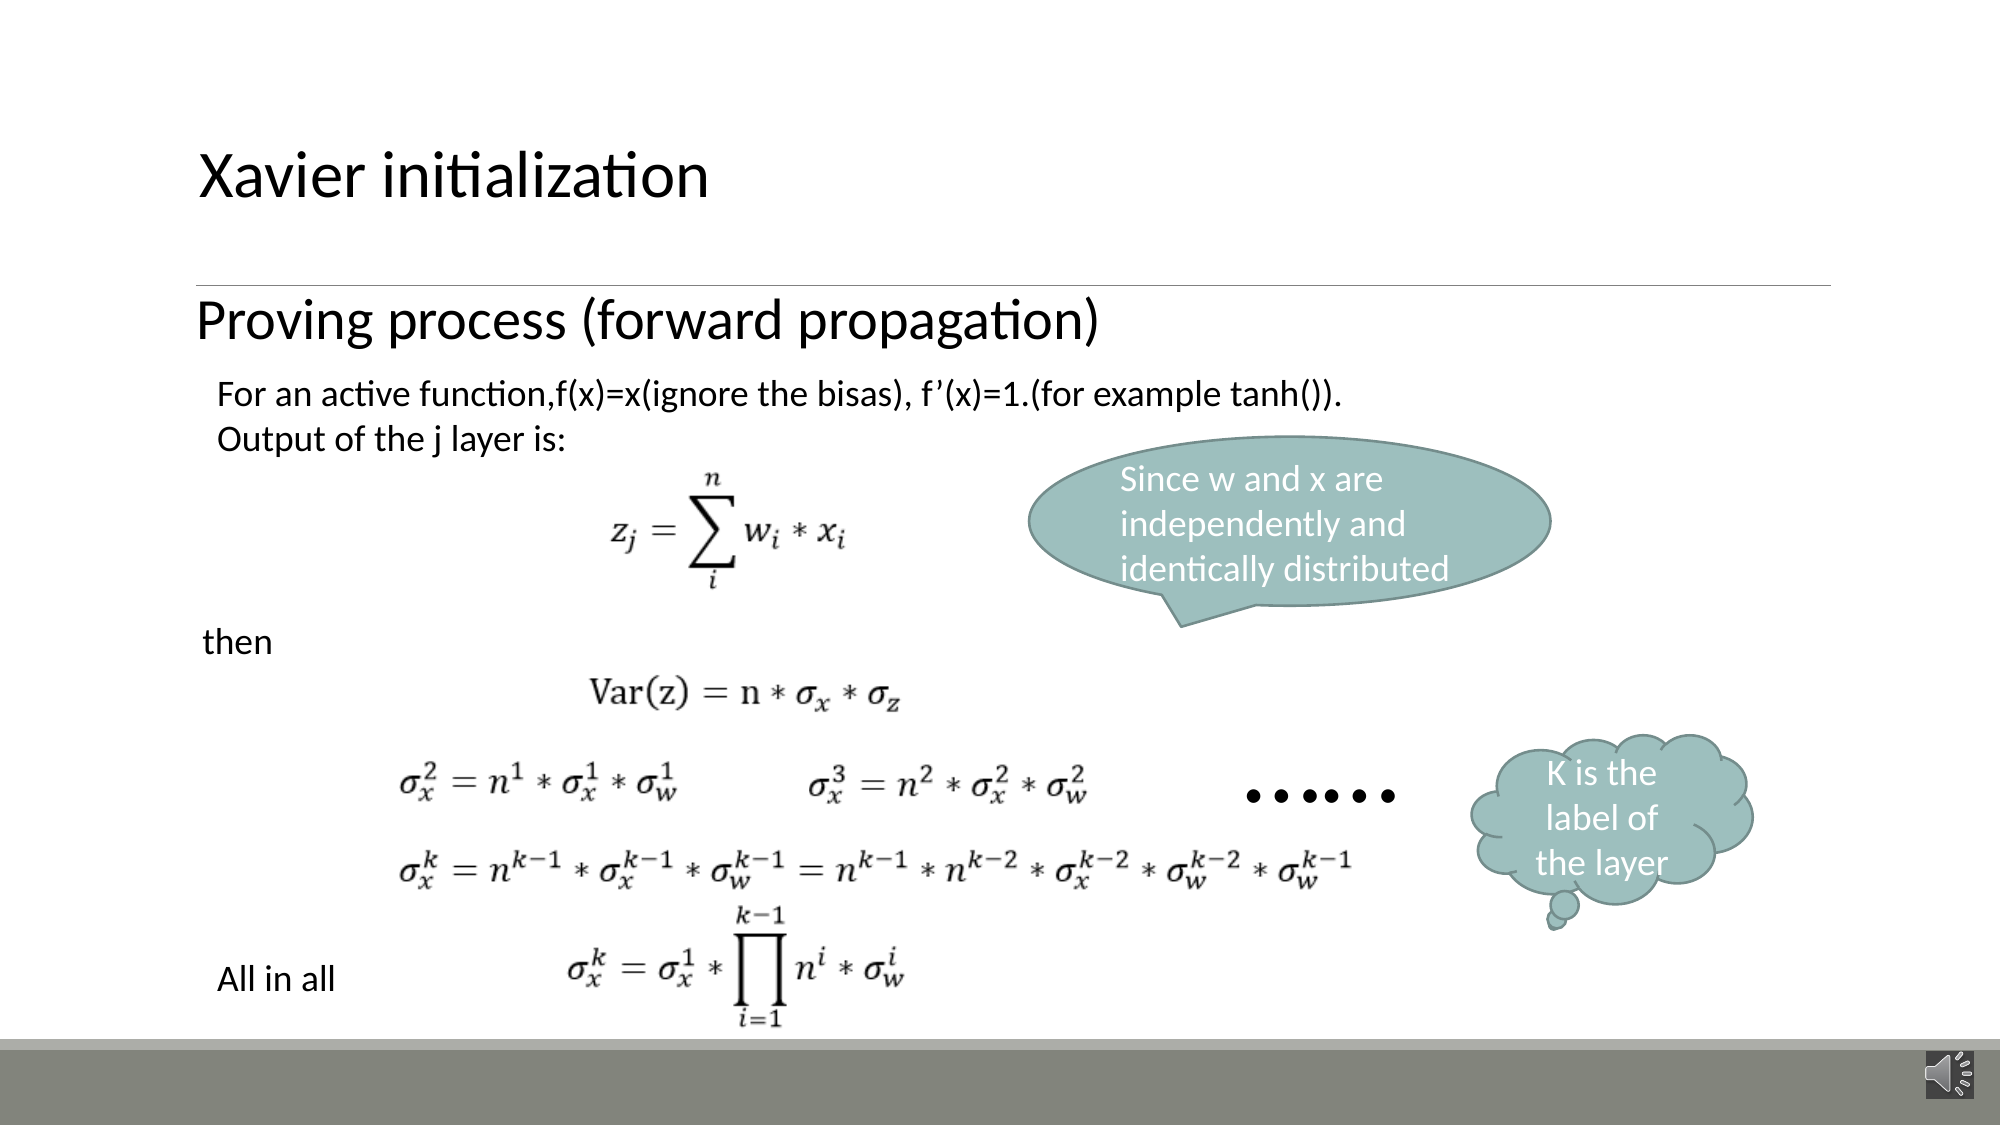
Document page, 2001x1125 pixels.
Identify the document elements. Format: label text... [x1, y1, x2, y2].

text_box All in all [202, 946, 385, 1006]
picture [1924, 1049, 1976, 1101]
picture [586, 658, 914, 728]
text_box …… [1228, 682, 1415, 833]
text_box Xavier initialization [184, 123, 726, 219]
text_box then [187, 609, 289, 670]
text_box K is the label of the layer [1470, 733, 1755, 931]
text_box For an active function,f(x)=x(ignore the bisas), f’(x)=1.(for example tanh()). Output of the j layer is: [202, 362, 1832, 557]
picture [602, 460, 857, 599]
picture [808, 753, 1096, 816]
picture [383, 818, 1366, 1034]
text_box Proving process (forward propagation) [181, 273, 1249, 359]
text_box Since w and x are independently and identically distributed [1027, 435, 1552, 629]
picture [397, 744, 682, 811]
